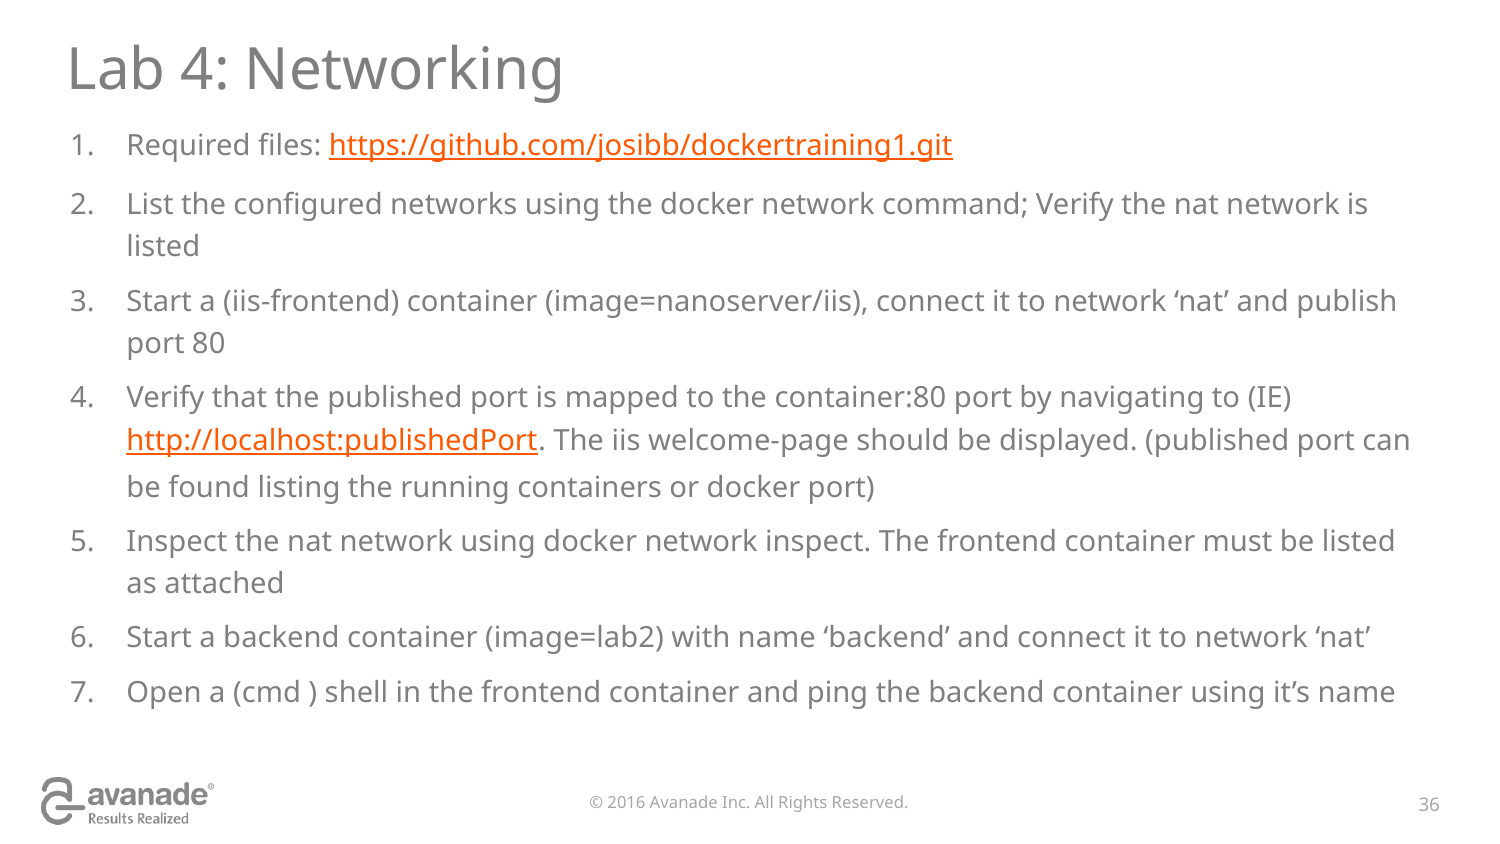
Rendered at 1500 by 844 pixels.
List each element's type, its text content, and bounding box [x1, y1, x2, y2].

title Lab 4: Networking [51, 33, 1402, 99]
list Required files: https://github.com/josibb/dockertraining1.git List the configured networks using the docker network command; Verify the nat network is listed Start a (iis-frontend) container (image=nanoserver/iis), connect it to network ‘nat’ and publish port 80 Verify that the published port is mapped to the container:80 port by navigating to (IE) http://localhost:publishedPort. The iis welcome-page should be displayed. (published port can be found listing the running containers or docker port) Inspect the nat network using docker network inspect. The frontend container must be listed as attached Start a backend container (image=lab2) with name ‘backend’ and connect it to network ‘nat’ Open a (cmd ) shell in the frontend container and ping the backend container using it’s name [55, 111, 1445, 723]
picture [37, 772, 217, 829]
